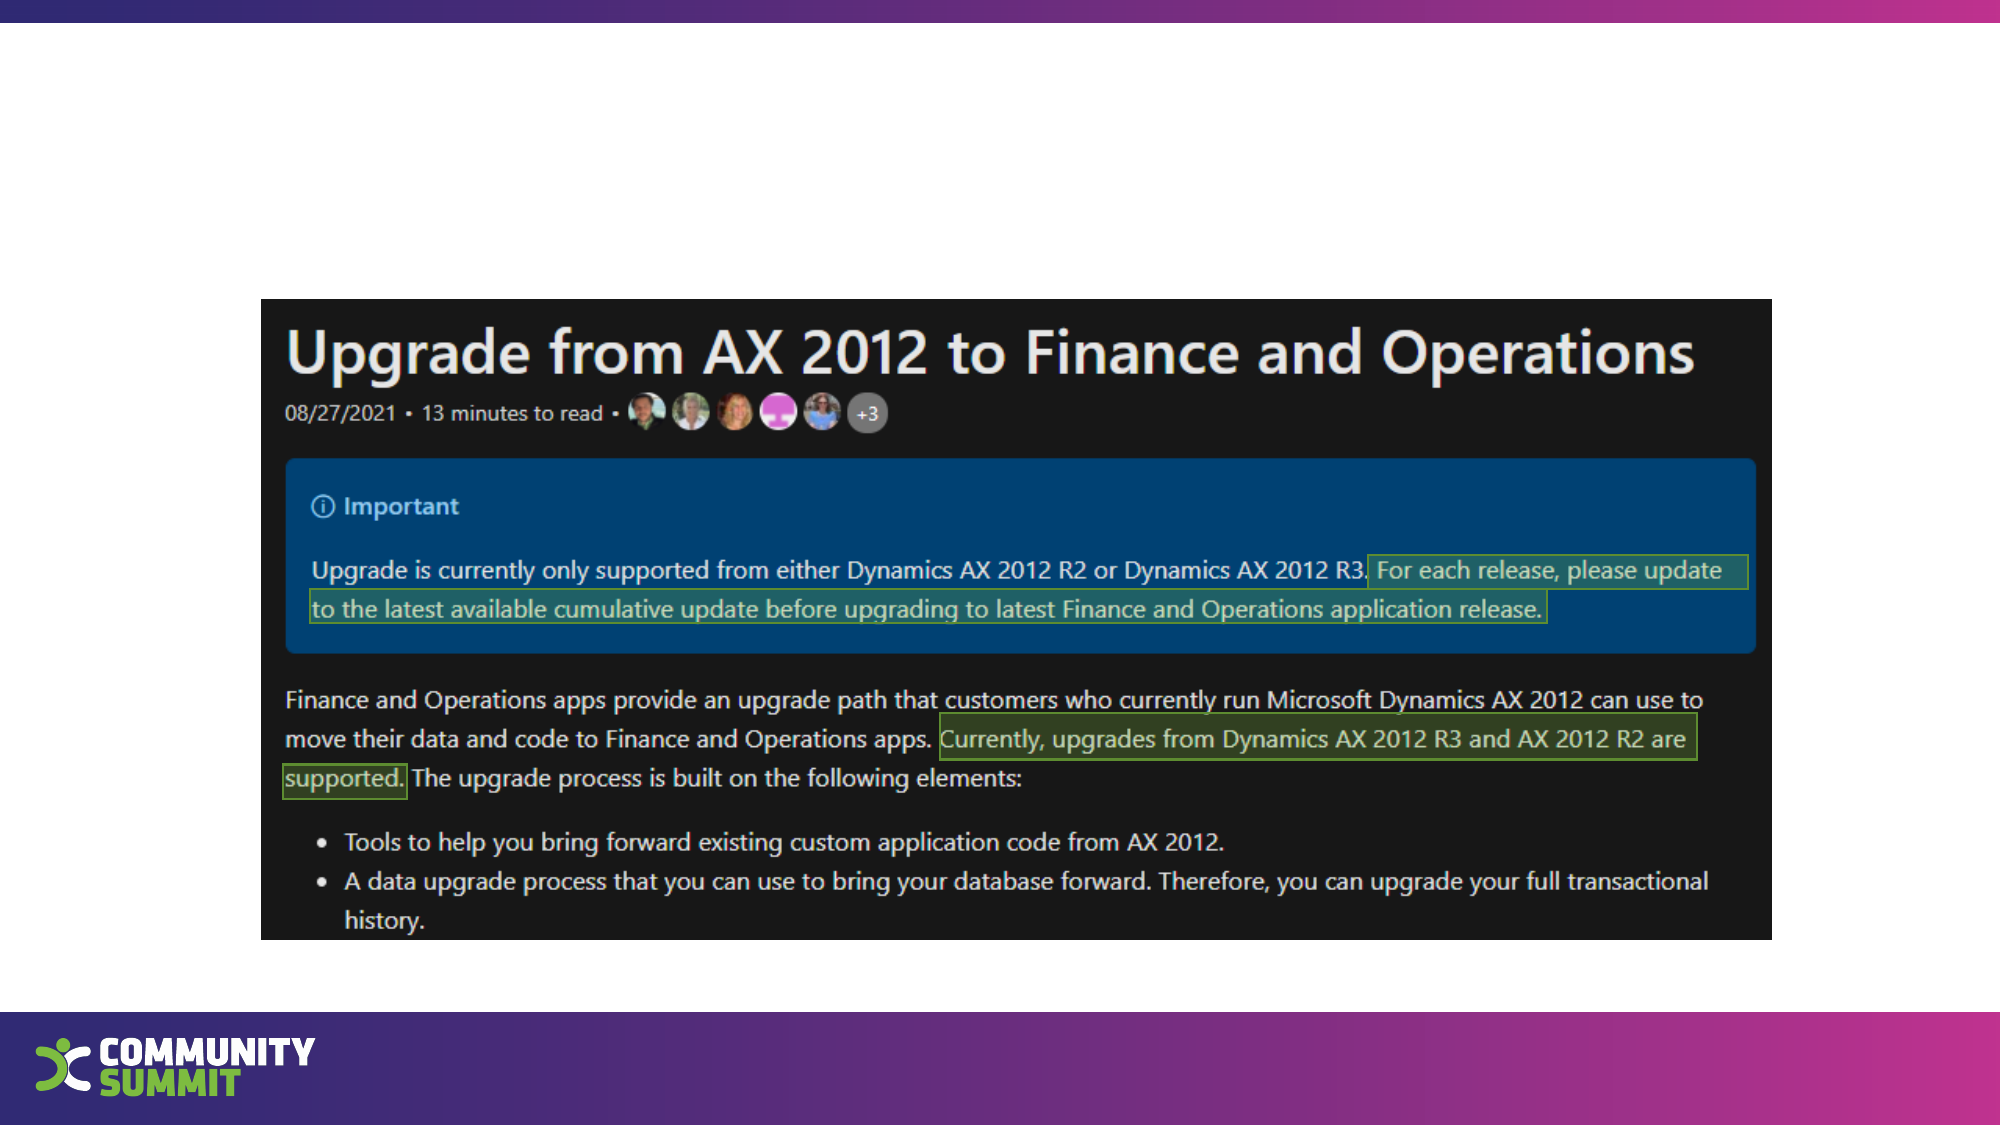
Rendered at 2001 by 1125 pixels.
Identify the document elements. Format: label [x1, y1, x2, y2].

picture [261, 299, 1772, 941]
picture [0, 1012, 2000, 1125]
picture [0, 0, 2000, 23]
